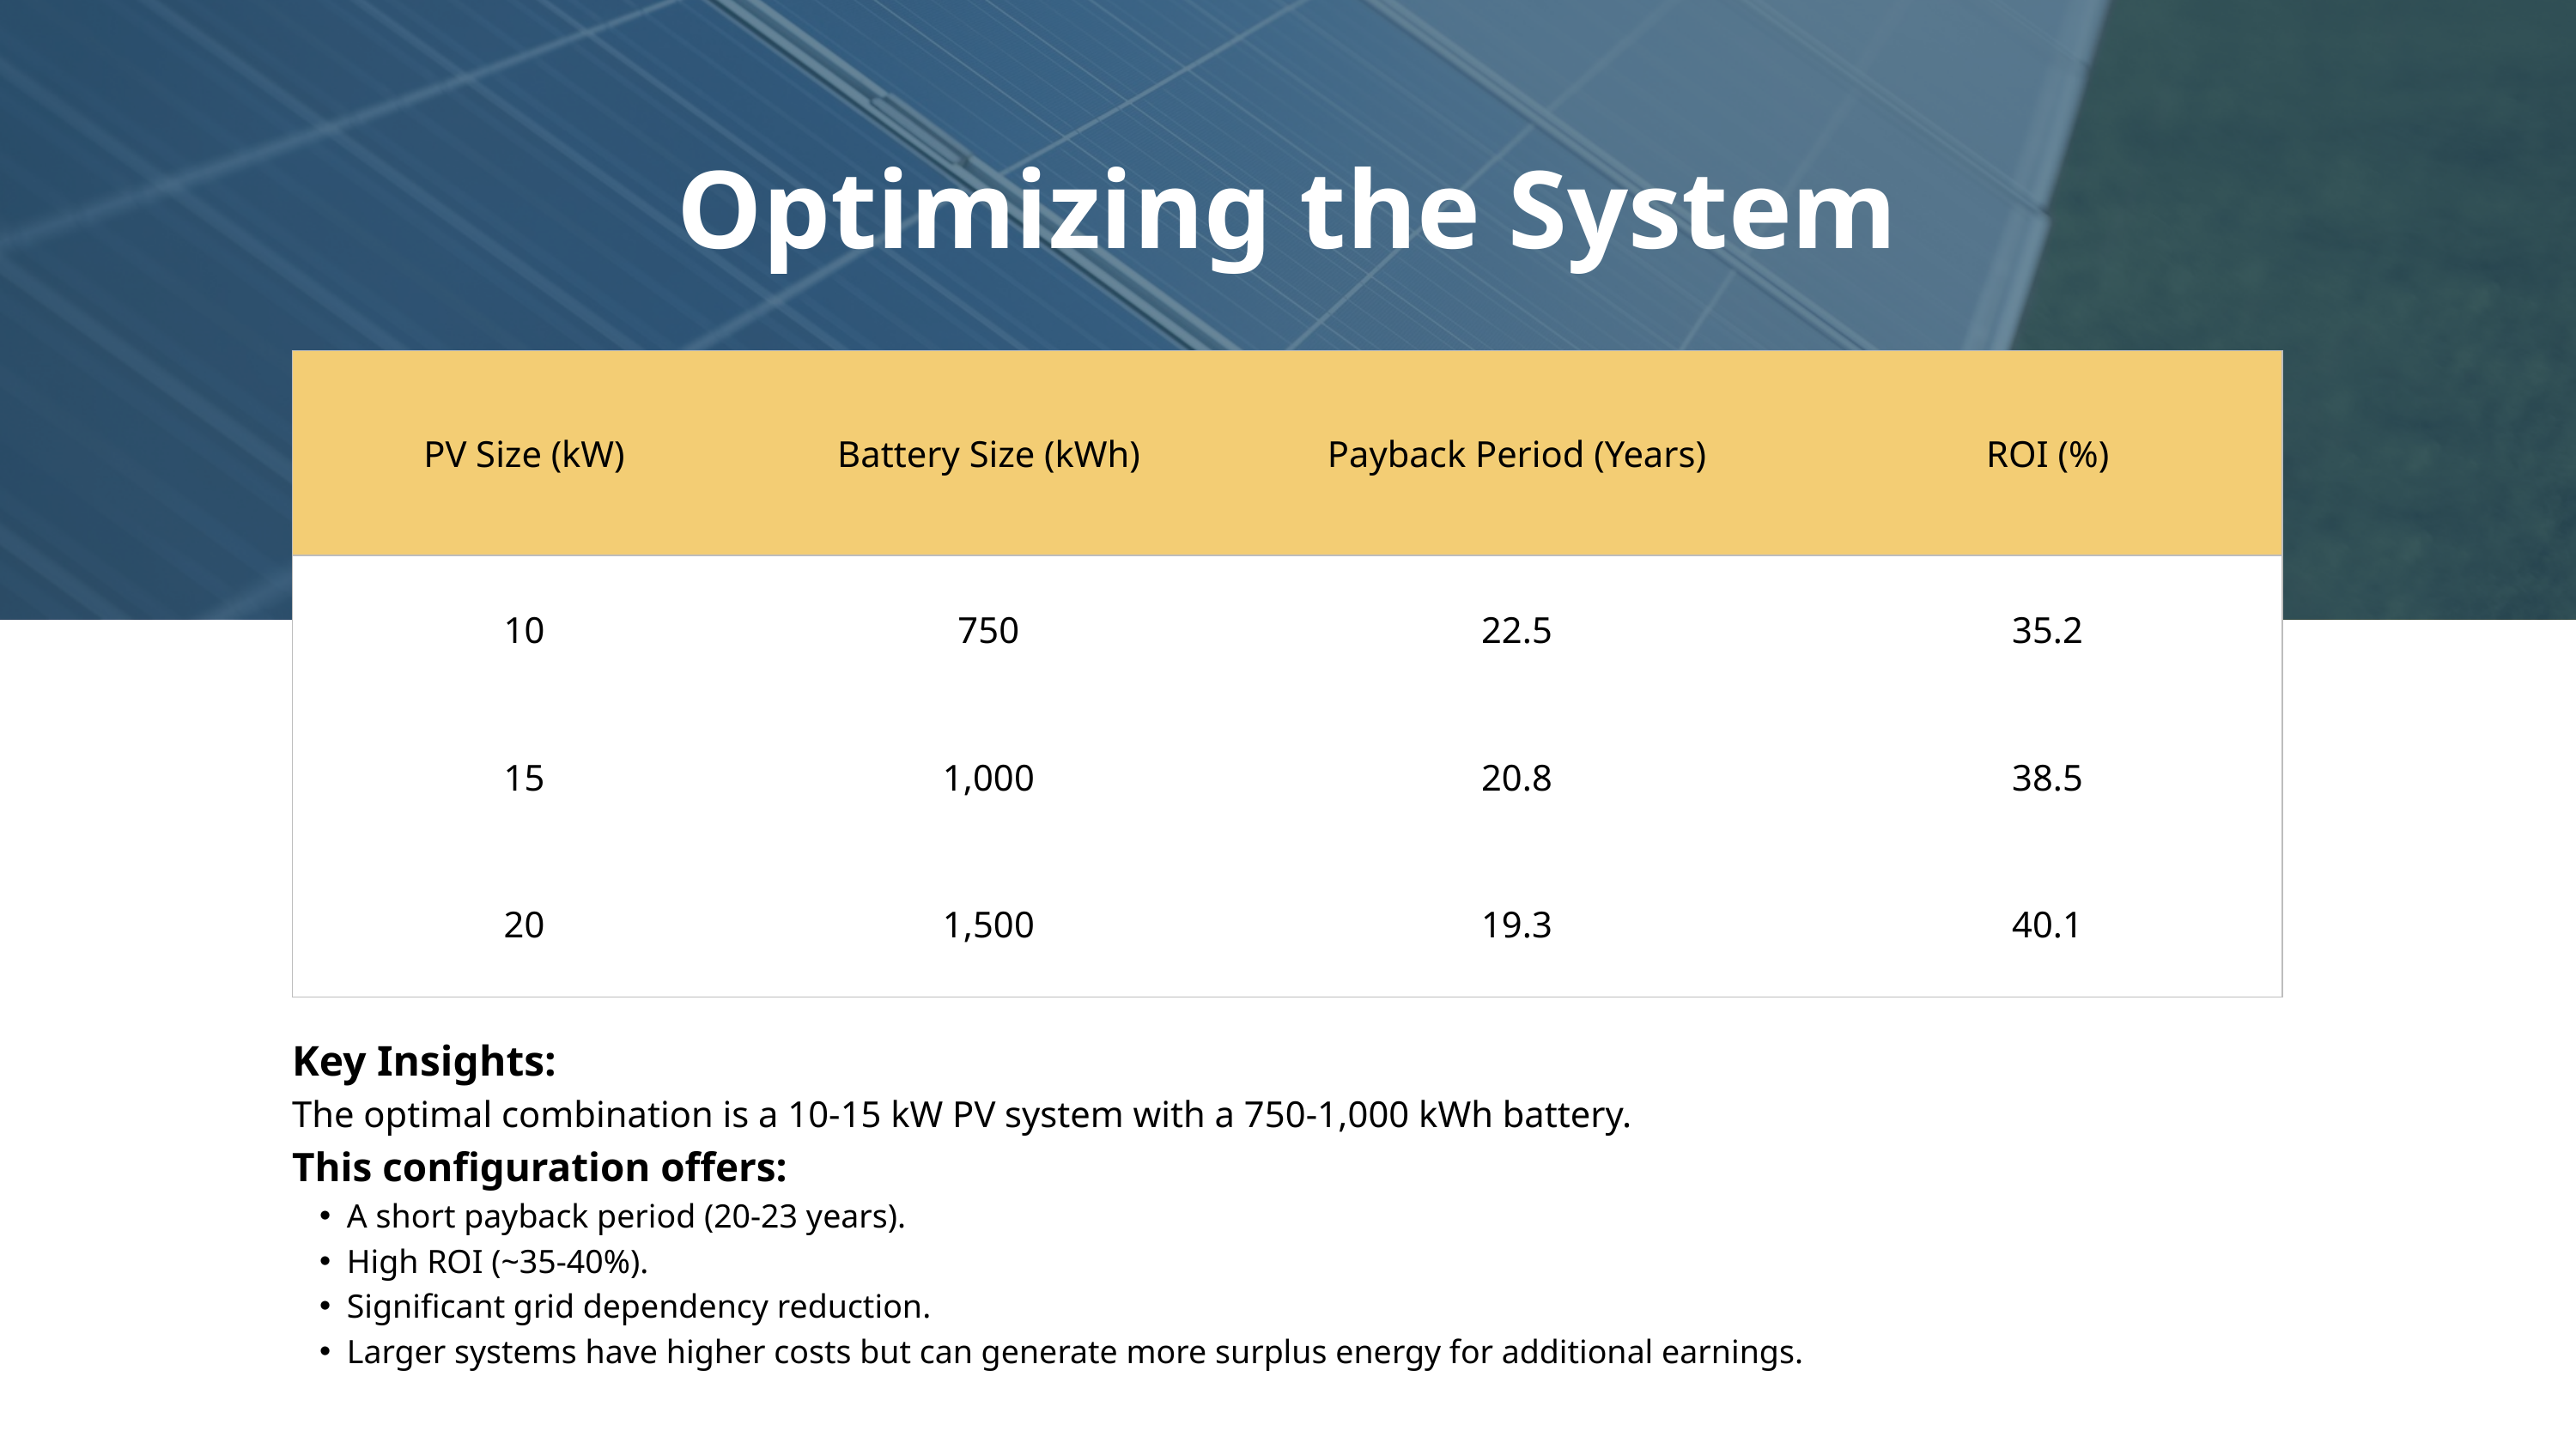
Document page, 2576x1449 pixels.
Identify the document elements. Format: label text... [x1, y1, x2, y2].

table_cell 20 [293, 850, 756, 997]
table_cell 22.5 [1221, 629, 1813, 702]
table_cell 35.2 [1813, 629, 2281, 702]
table_cell 40.1 [1813, 850, 2281, 997]
text_box Key Insights: The optimal combination is a 10-15 kW PV system with a 750-1,000 kWh battery. This configuration offers: A short payback period (20-23 years). High ROI (~35-40%). Significant grid dependency reduction. Larger systems have higher costs but can generate more surplus energy for additional earnings. [292, 1027, 1986, 1370]
table_cell 20.8 [1221, 702, 1813, 850]
table_cell 1,000 [756, 702, 1221, 850]
table_cell 19.3 [1221, 850, 1813, 997]
table_cell 750 [756, 629, 1221, 702]
table_cell 38.5 [1813, 702, 2281, 850]
table_cell 10 [293, 629, 756, 702]
table_cell 15 [293, 702, 756, 850]
table_cell 1,500 [756, 850, 1221, 997]
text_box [0, 0, 2576, 620]
